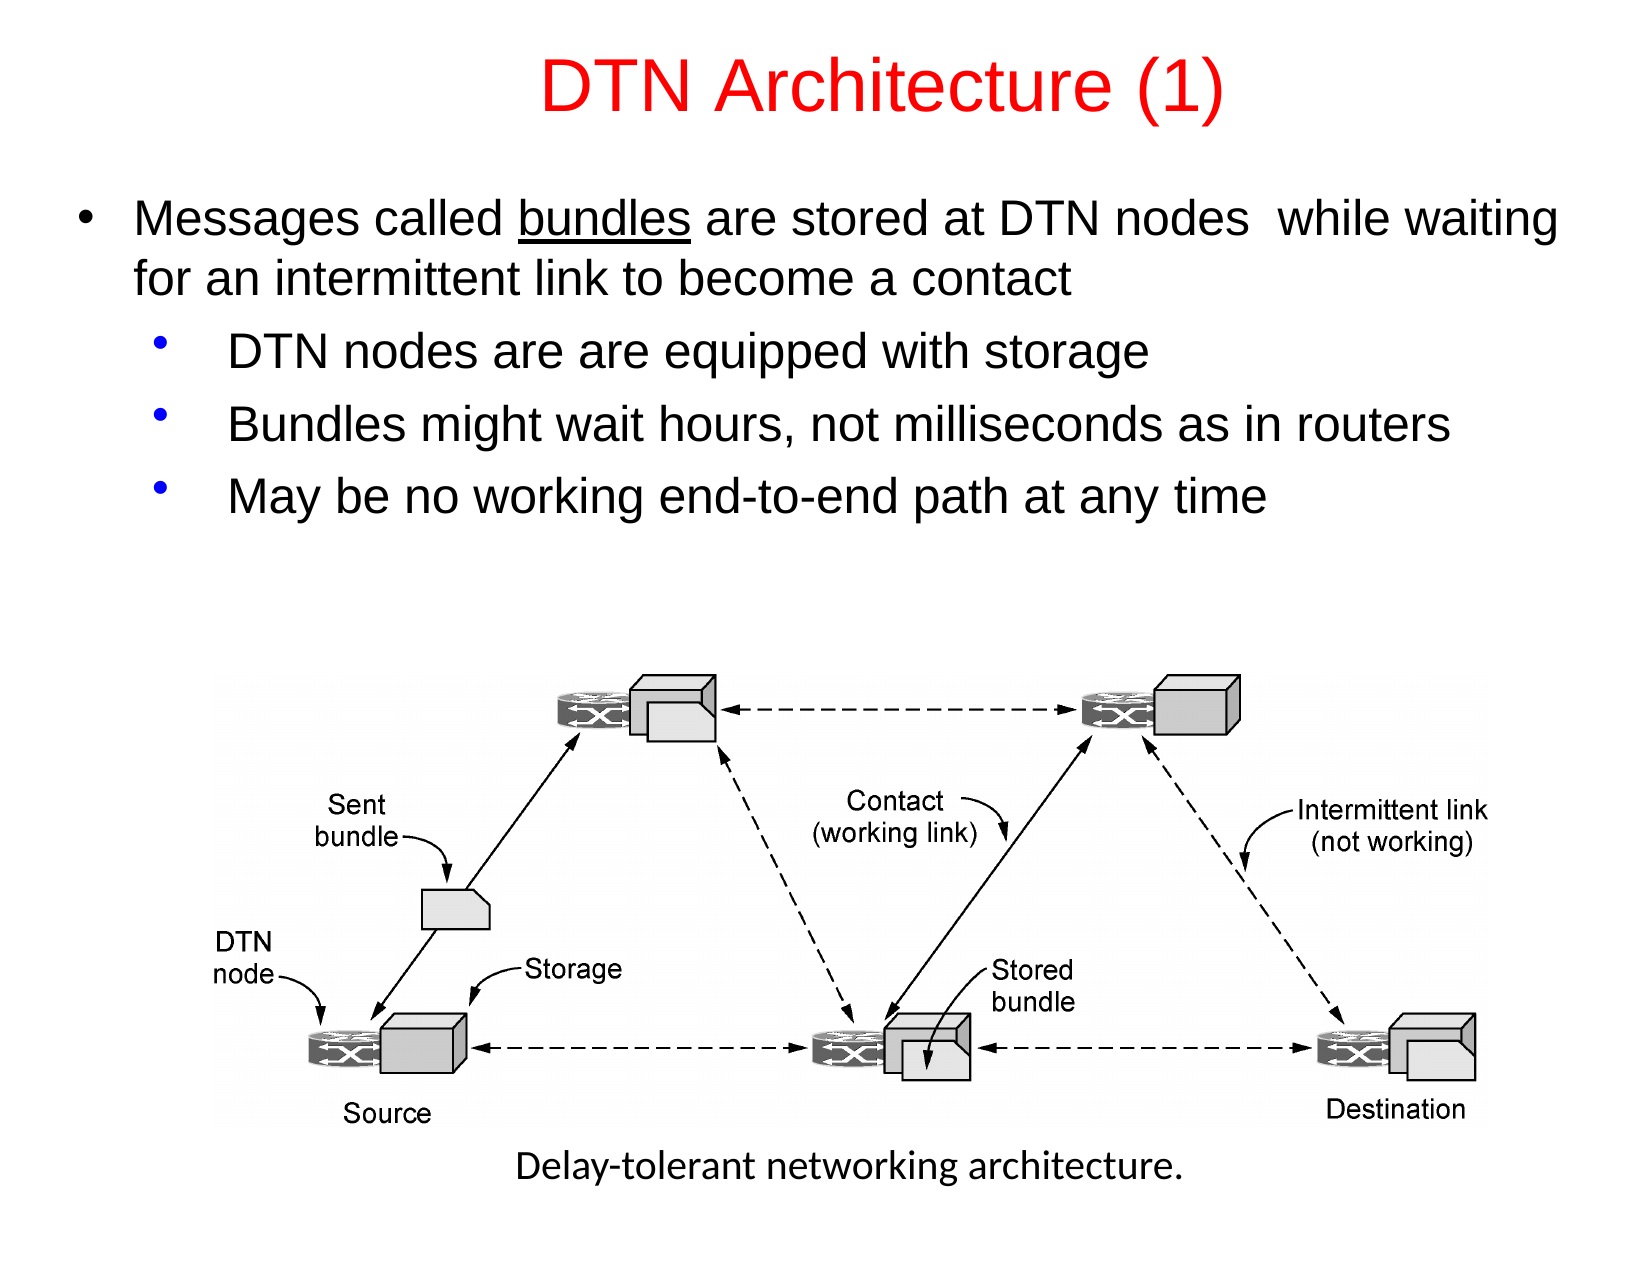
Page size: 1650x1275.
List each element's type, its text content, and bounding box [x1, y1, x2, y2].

text_box Messages called bundles are stored at DTN nodes while waiting for an intermittent link to become a contact DTN nodes are are equipped with storage Bundles might wait hours, not milliseconds as in routers May be no working end-to-end path at any time [74, 183, 1563, 524]
title DTN Architecture (1) [537, 34, 1230, 183]
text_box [212, 674, 1488, 1192]
